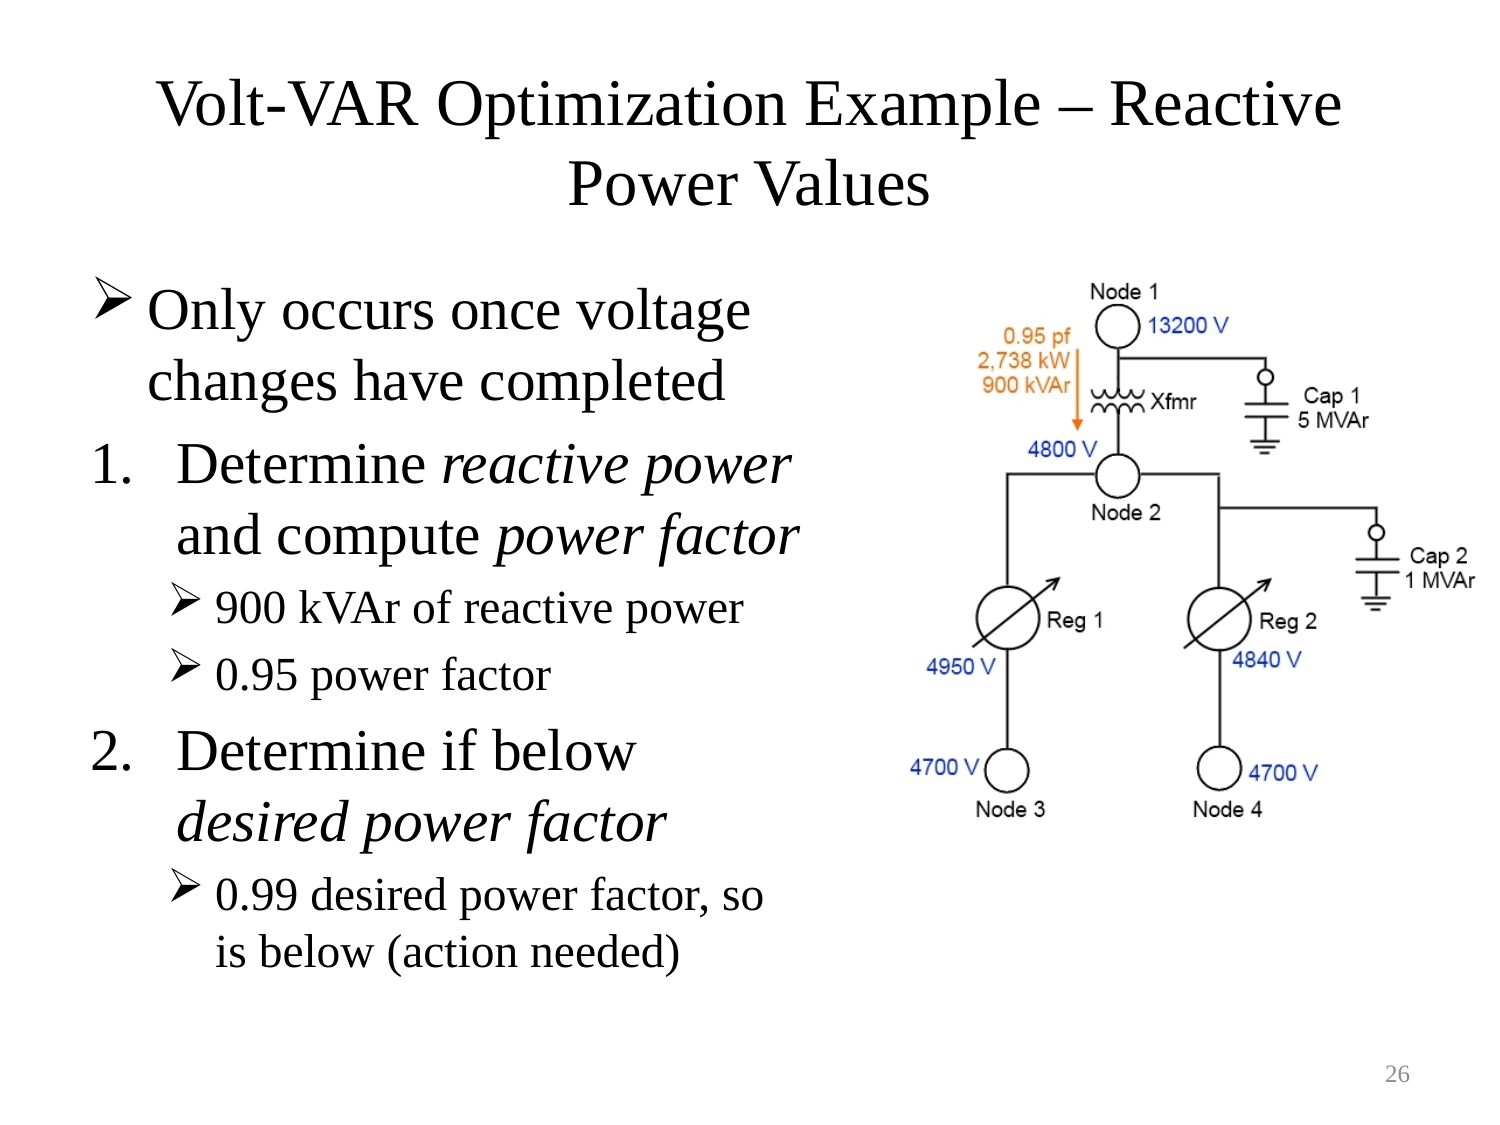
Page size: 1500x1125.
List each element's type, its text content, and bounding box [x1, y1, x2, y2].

title Volt-VAR Optimization Example – Reactive Power Values [75, 45, 1425, 233]
slide_number 26 [1074, 1042, 1425, 1103]
list Only occurs once voltage changes have completed Determine reactive power and compute power factor 900 kVAr of reactive power 0.95 power factor Determine if below desired power factor 0.99 desired power factor, so is below (action needed) [75, 262, 820, 1005]
picture [820, 269, 1488, 838]
